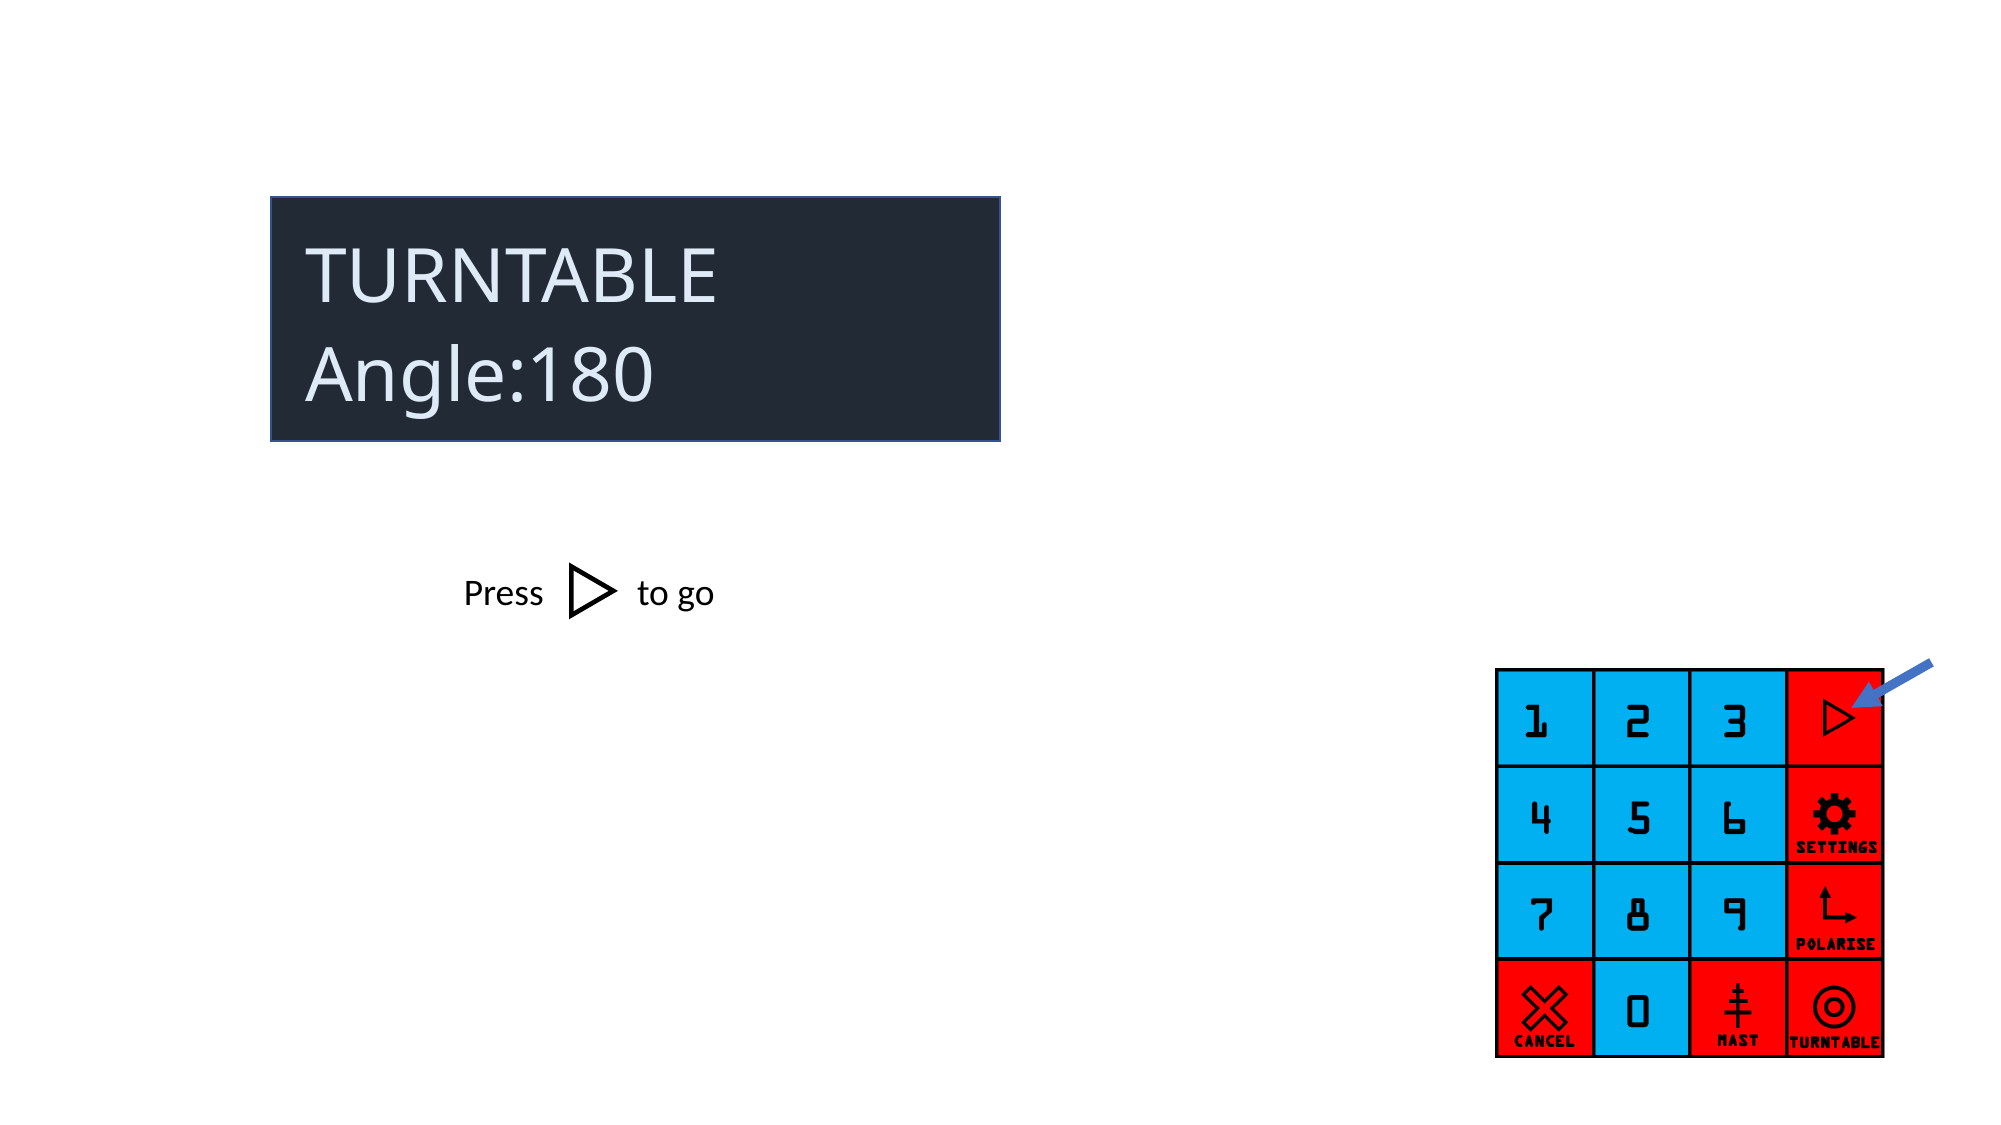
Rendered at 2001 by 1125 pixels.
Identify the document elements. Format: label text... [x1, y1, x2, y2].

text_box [271, 196, 1000, 442]
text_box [1851, 662, 1932, 708]
text_box Press to go [449, 560, 822, 621]
picture [1491, 668, 1902, 1067]
